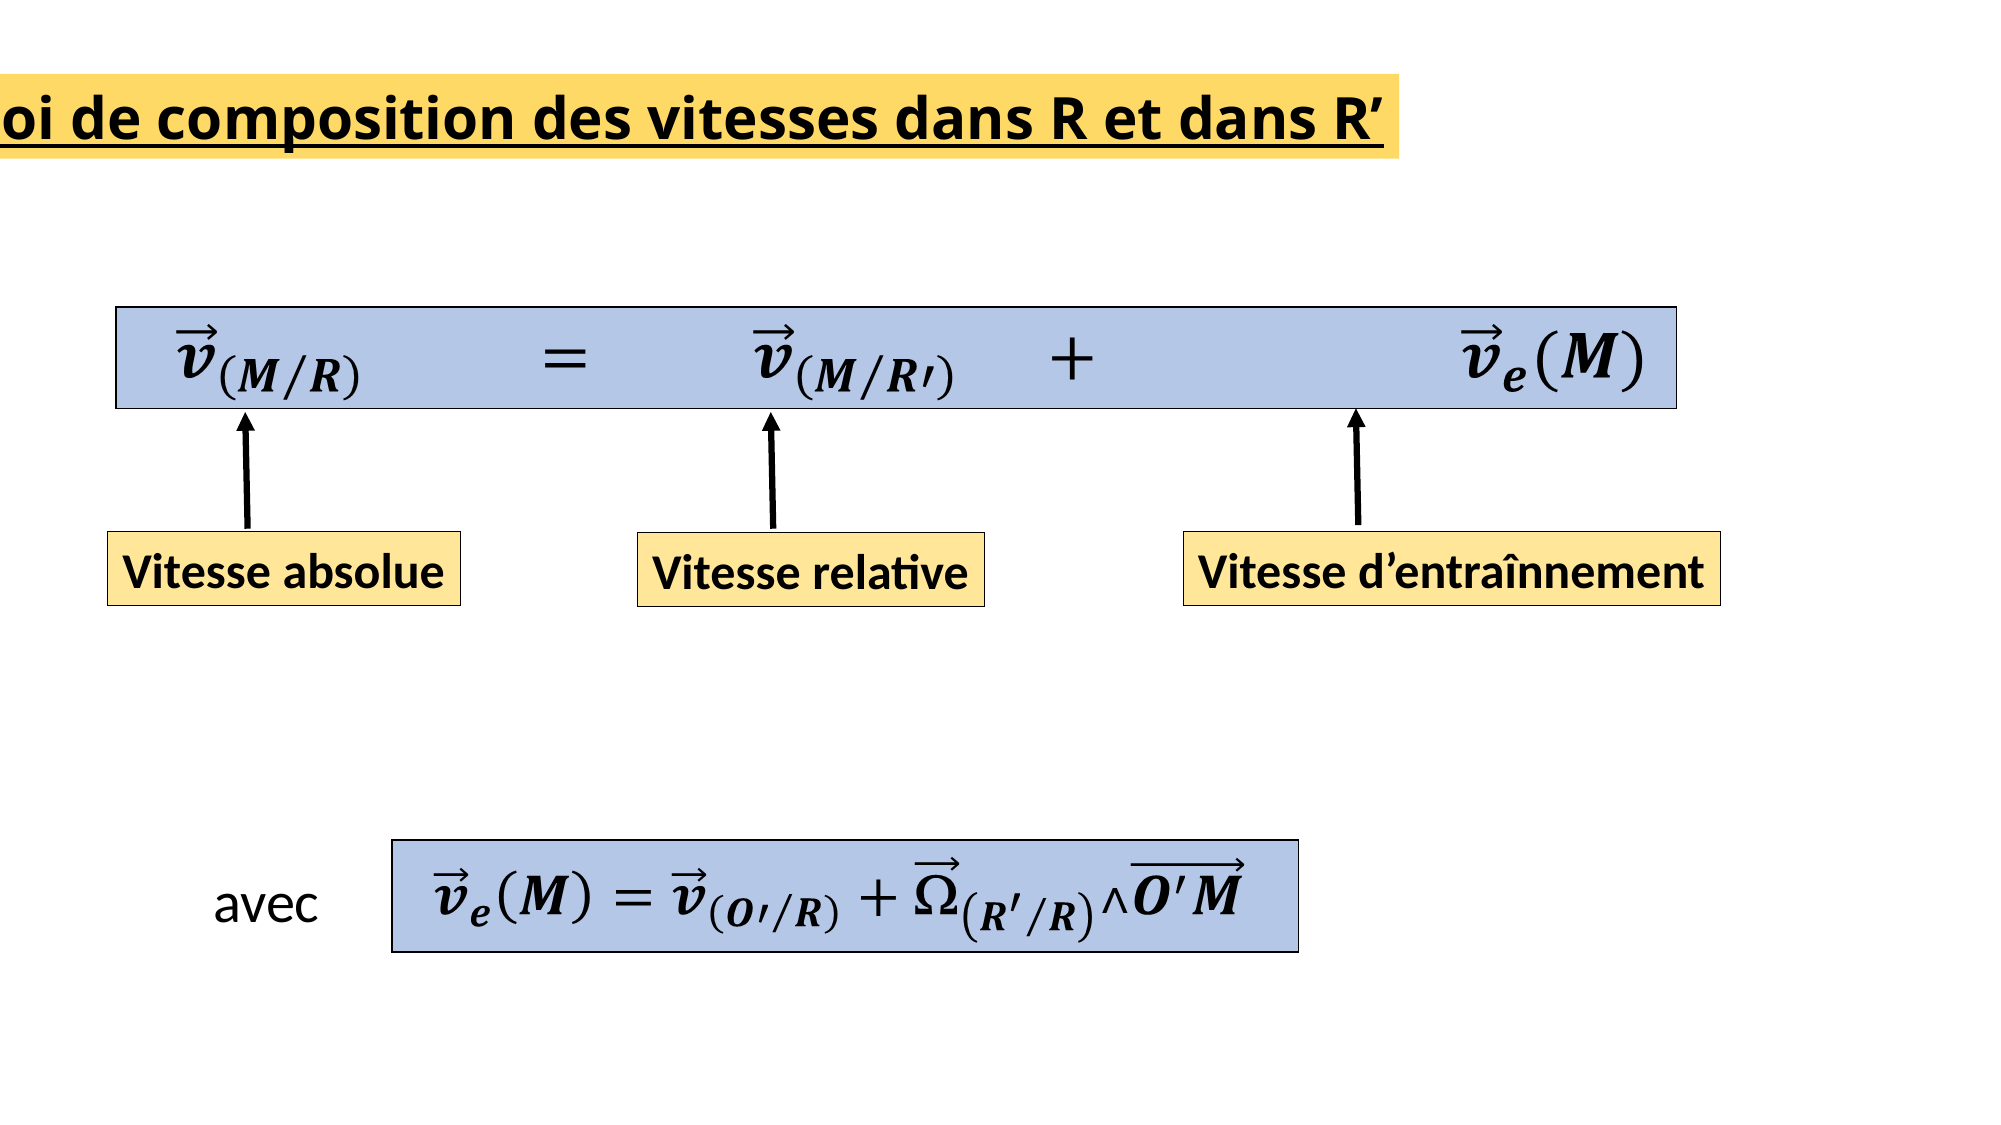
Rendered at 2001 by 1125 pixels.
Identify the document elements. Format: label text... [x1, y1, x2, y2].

text_box Vitesse d’entraînnement [1183, 531, 1721, 606]
text_box Vitesse relative [637, 532, 985, 607]
text_box avec [198, 856, 335, 942]
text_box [1355, 408, 1359, 526]
text_box Loi de composition des vitesses dans R et dans R’ [0, 73, 1400, 159]
text_box [391, 839, 1299, 953]
text_box [115, 306, 1677, 409]
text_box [770, 411, 774, 529]
text_box Vitesse absolue [107, 531, 461, 606]
